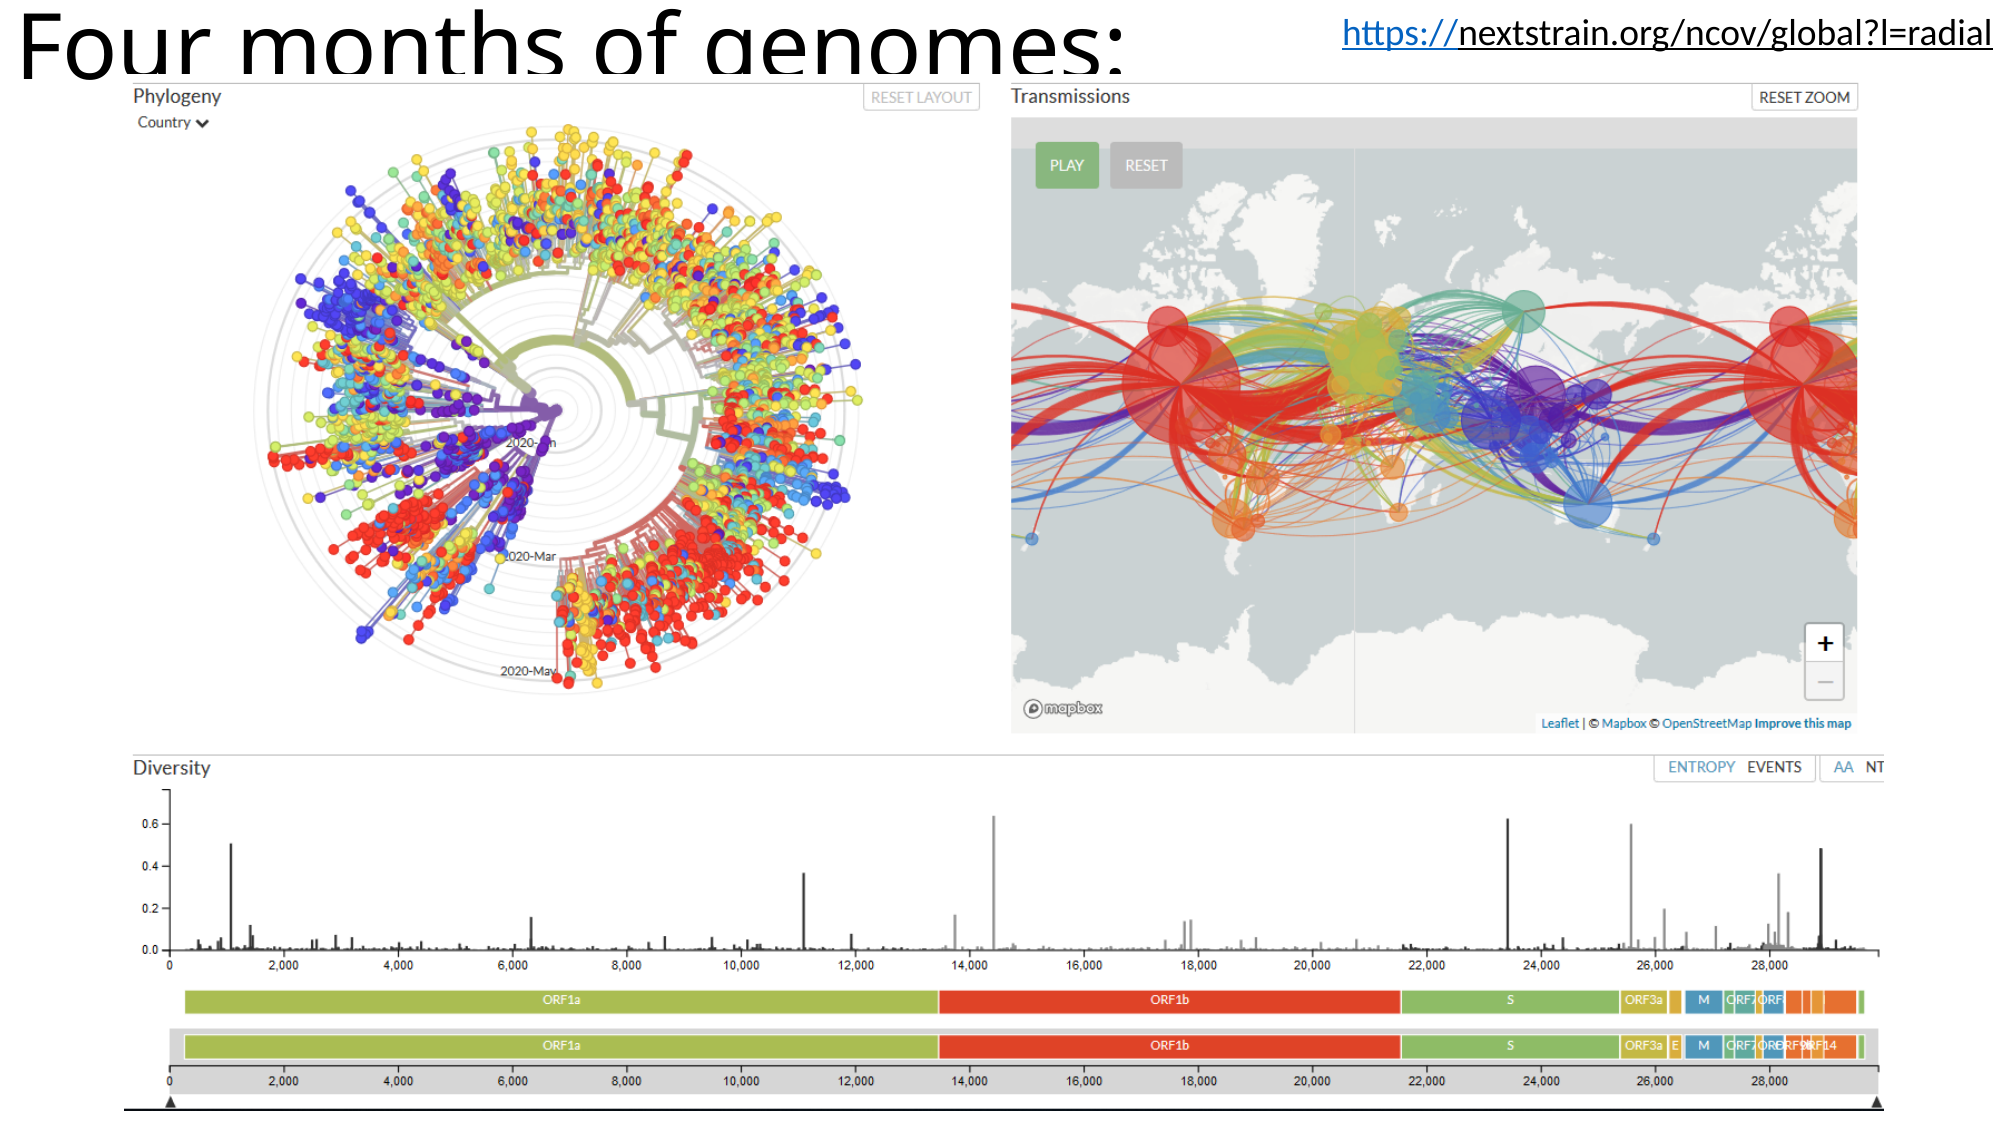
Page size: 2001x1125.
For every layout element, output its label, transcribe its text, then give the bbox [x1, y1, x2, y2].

picture [124, 74, 1884, 1111]
text_box https://nextstrain.org/ncov/global?l=radial [1327, 0, 2000, 60]
title Four months of genomes: [0, 0, 1725, 159]
